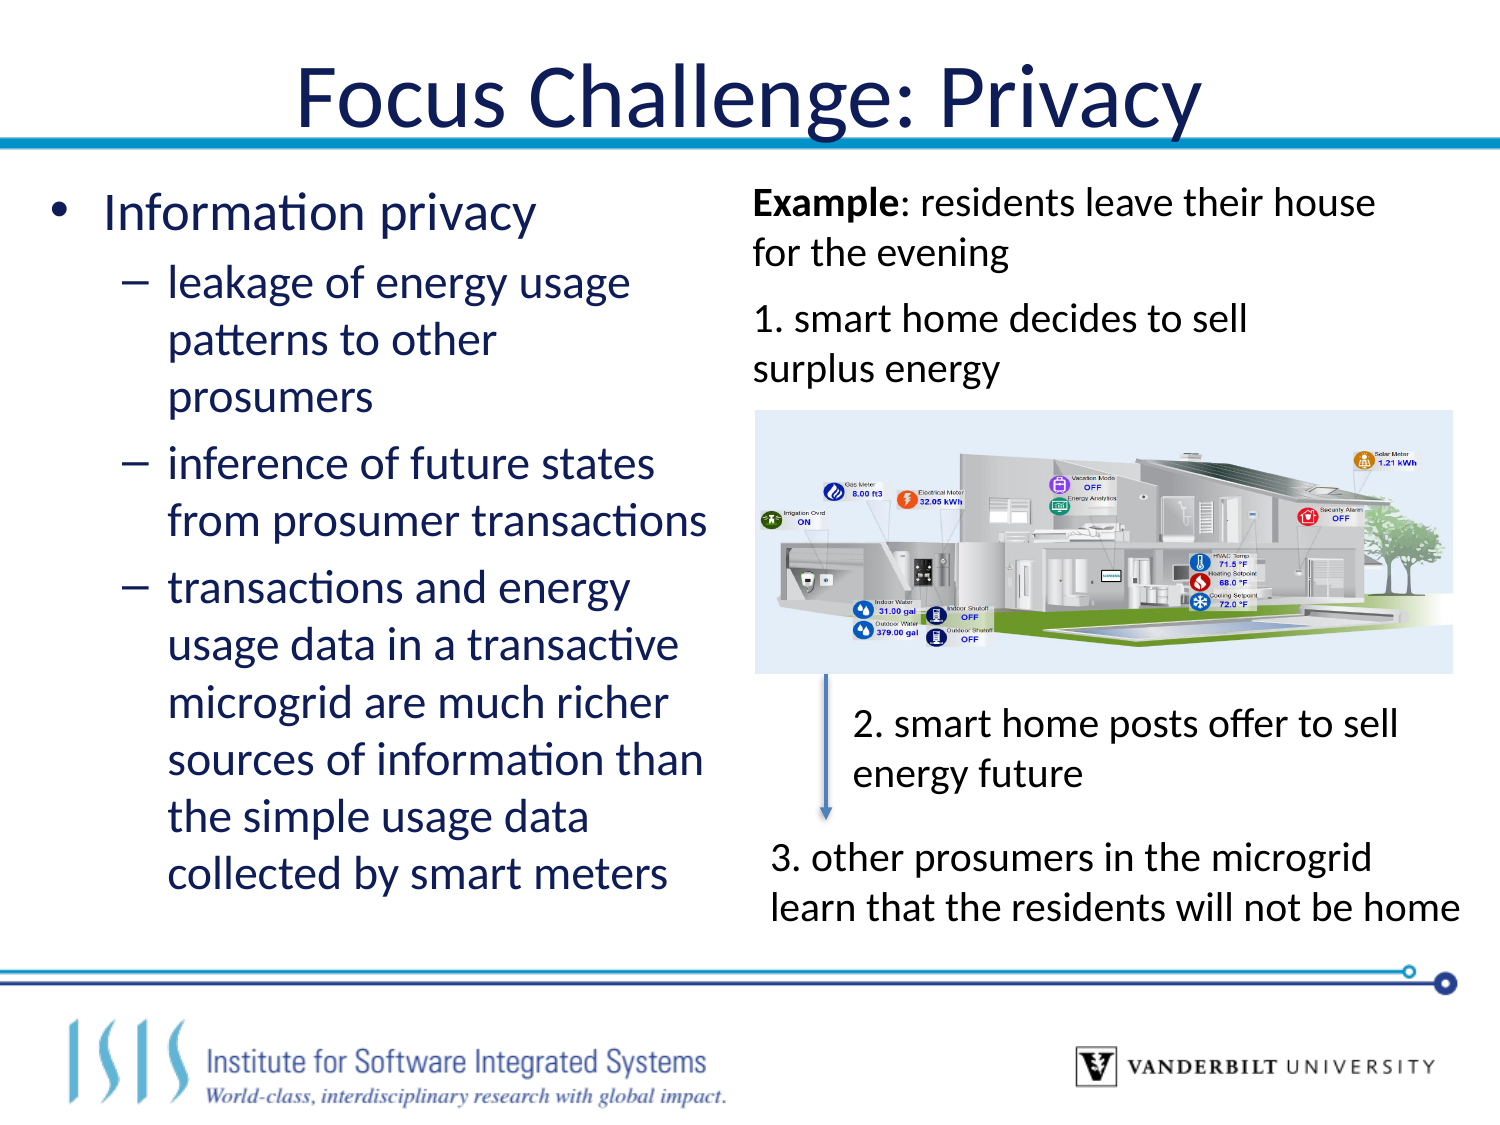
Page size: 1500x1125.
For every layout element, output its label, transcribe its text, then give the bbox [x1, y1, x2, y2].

picture [755, 410, 1454, 675]
text_box 1. smart home decides to sell surplus energy [738, 283, 1342, 399]
text_box Example: residents leave their house for the evening [738, 167, 1442, 282]
text_box 3. other prosumers in the microgrid learn that the residents will not be home [755, 821, 1481, 937]
list Information privacy leakage of energy usage patterns to other prosumers inference of future states from prosumer transactions transactions and energy usage data in a transactive microgrid are much richer sources of information than the simple usage data collected by smart meters [34, 167, 729, 982]
text_box 2. smart home posts offer to sell energy future [837, 688, 1442, 804]
title Focus Challenge: Privacy [75, 26, 1425, 155]
